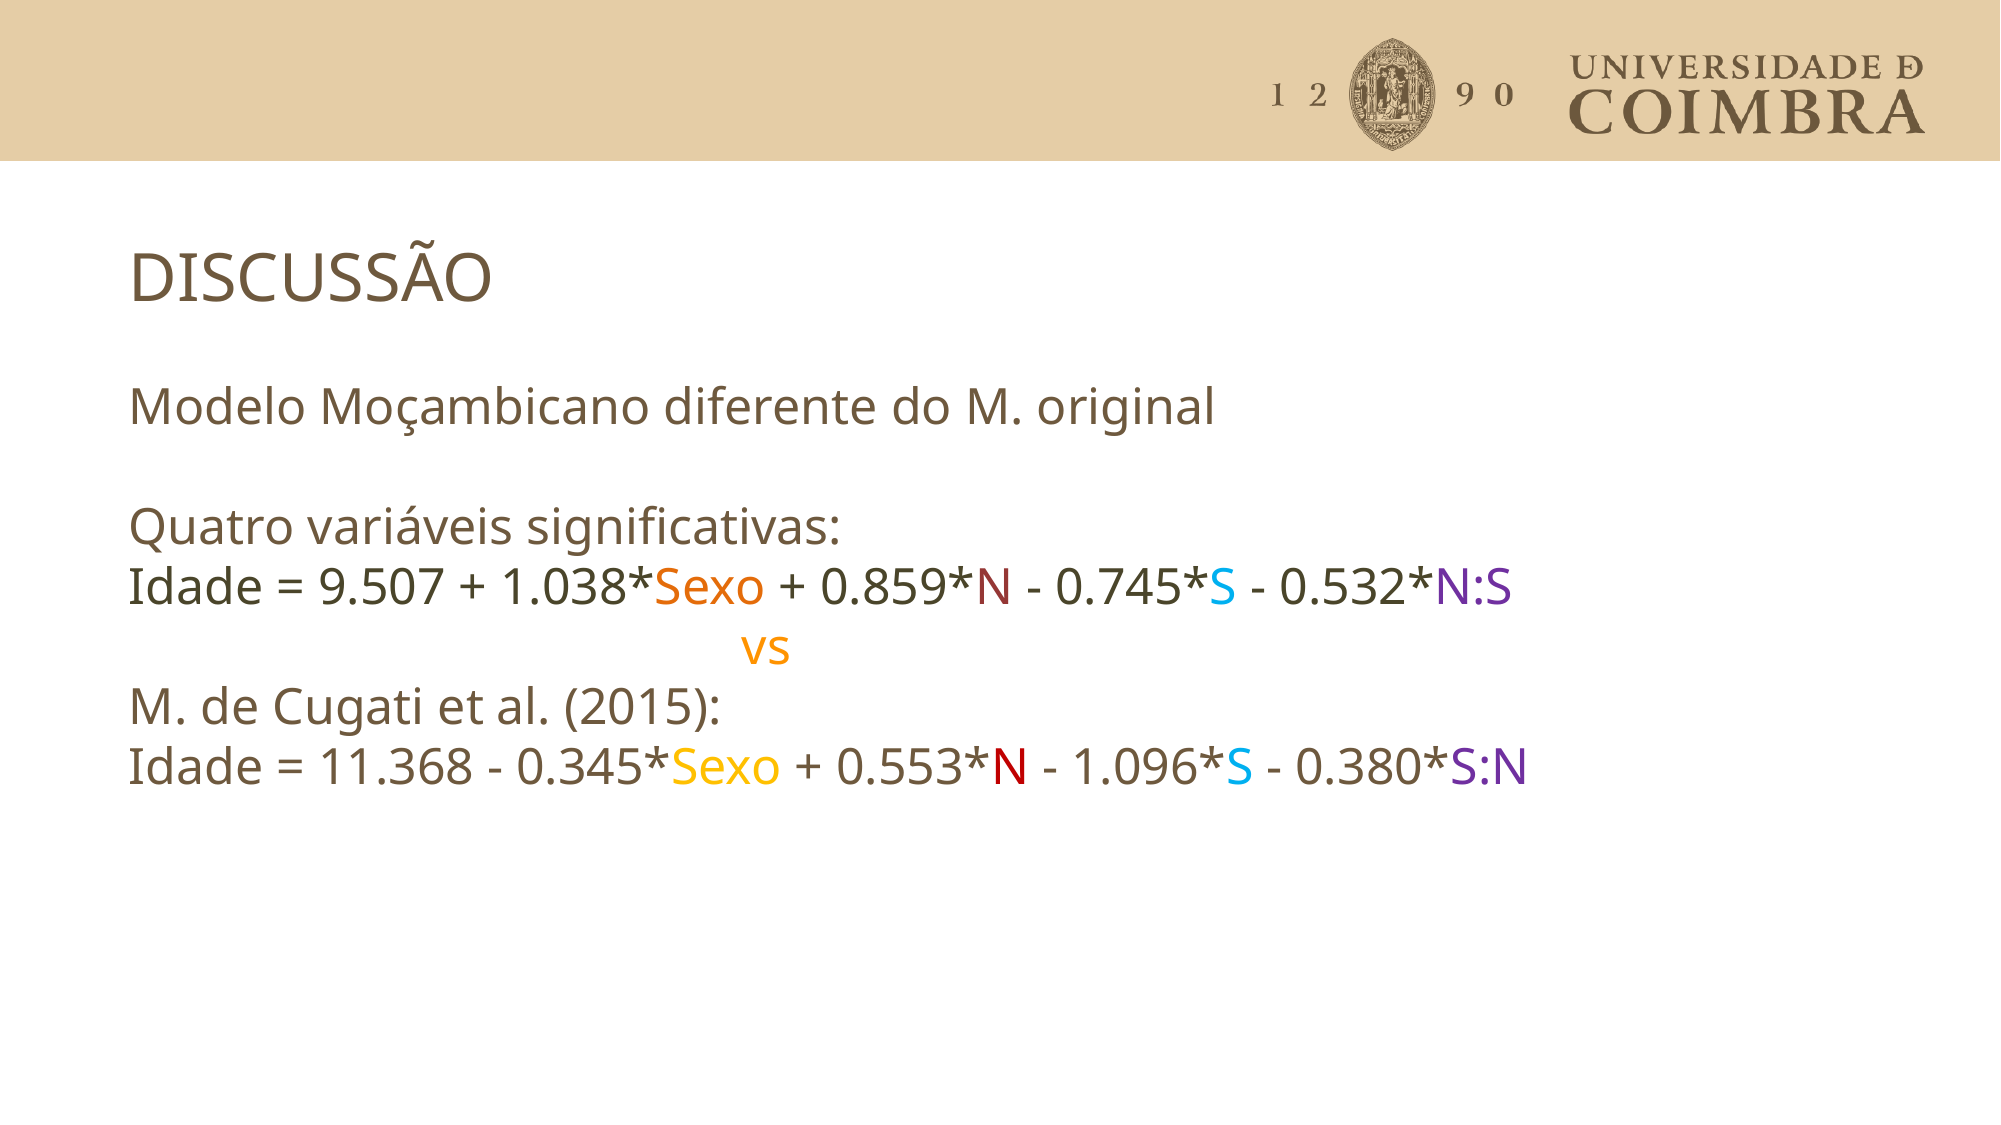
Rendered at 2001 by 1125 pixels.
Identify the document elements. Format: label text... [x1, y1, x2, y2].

picture [1272, 35, 1925, 154]
text_box DISCUSSÃO Modelo Moçambicano diferente do M. original Quatro variáveis significativas: Idade = 9.507 + 1.038*Sexo + 0.859*N - 0.745*S - 0.532*N:S vs M. de Cugati et al. (2015): Idade = 11.368 ‑ 0.345*Sexo + 0.553*N ‑ 1.096*S ‑ 0.380*S:N [114, 227, 1886, 802]
text_box [0, 0, 2000, 163]
